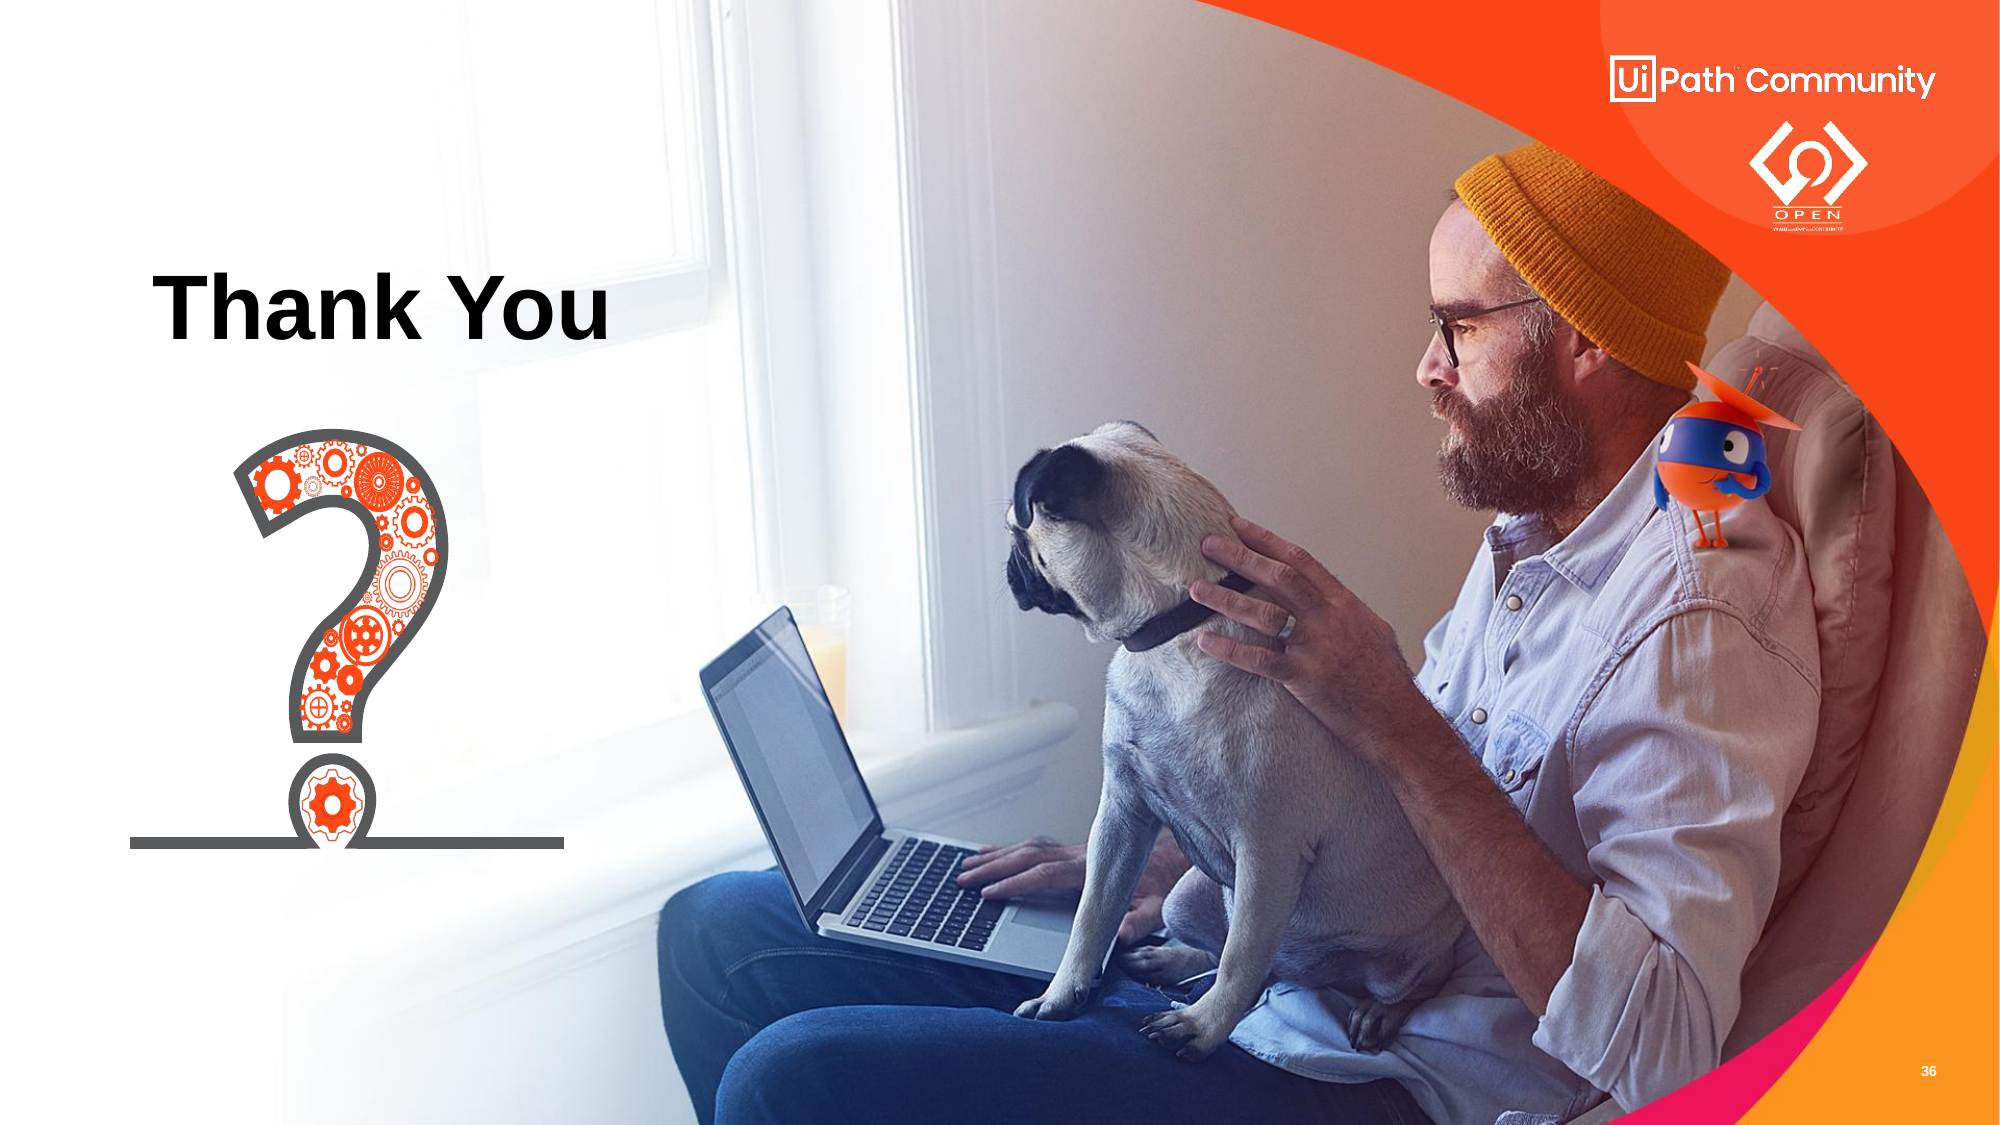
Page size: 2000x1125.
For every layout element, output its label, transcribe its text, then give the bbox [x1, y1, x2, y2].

picture [0, 0, 2000, 1125]
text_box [129, 434, 565, 855]
list Thank You [115, 343, 658, 578]
